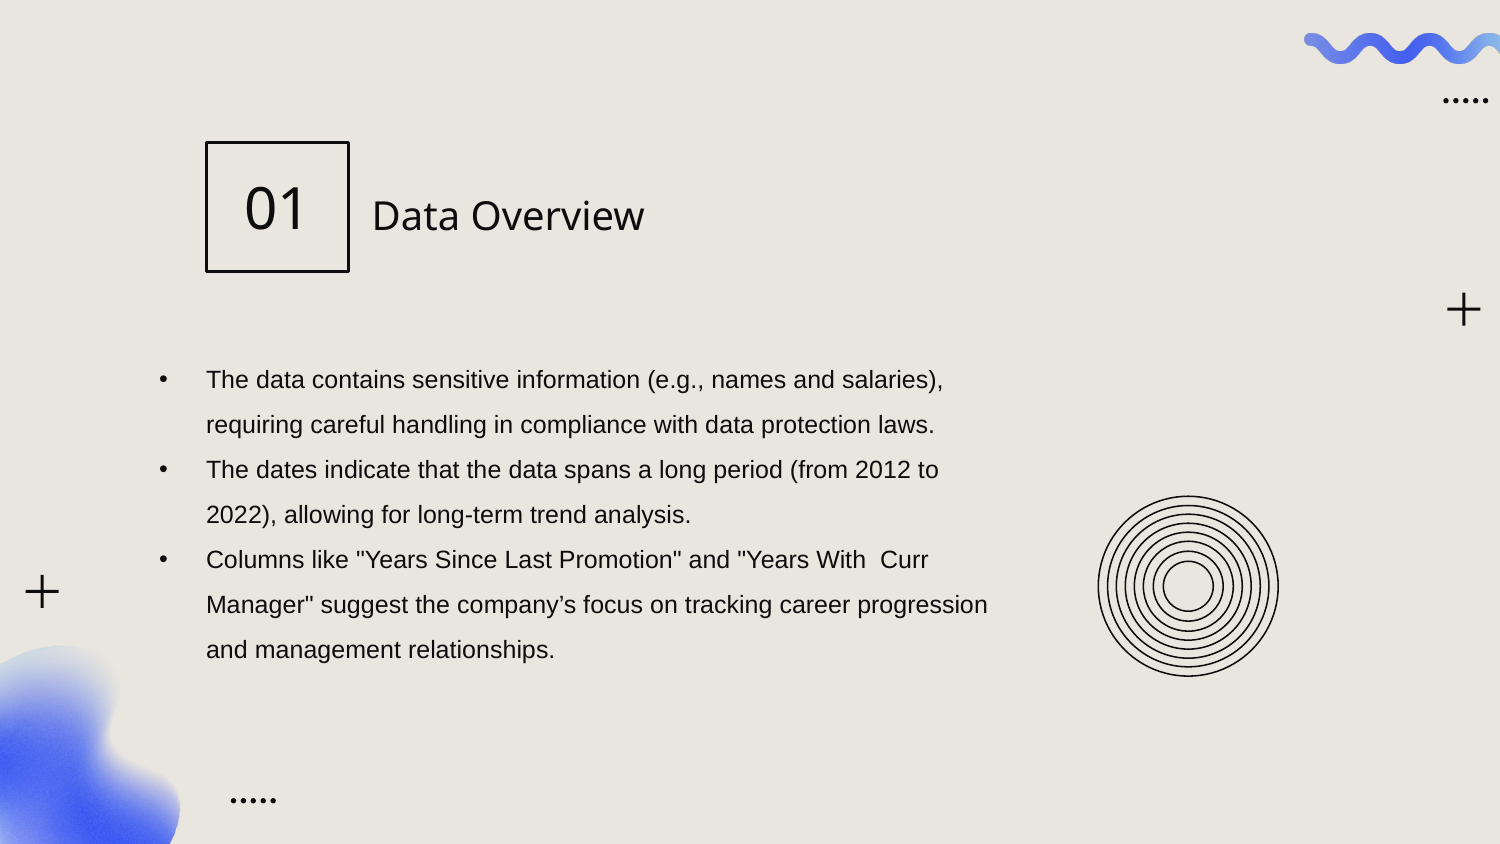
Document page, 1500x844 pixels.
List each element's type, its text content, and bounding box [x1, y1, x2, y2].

title Data Overview [355, 171, 719, 259]
text_box The data contains sensitive information (e.g., names and salaries), requiring careful handling in compliance with data protection laws. The dates indicate that the data spans a long period (from 2012 to 2022), allowing for long-term trend analysis. Columns like "Years Since Last Promotion" and "Years With Curr Manager" suggest the company’s focus on tracking career progression and management relationships. [144, 341, 1005, 671]
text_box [1068, 238, 1500, 677]
title 01 [205, 141, 350, 273]
